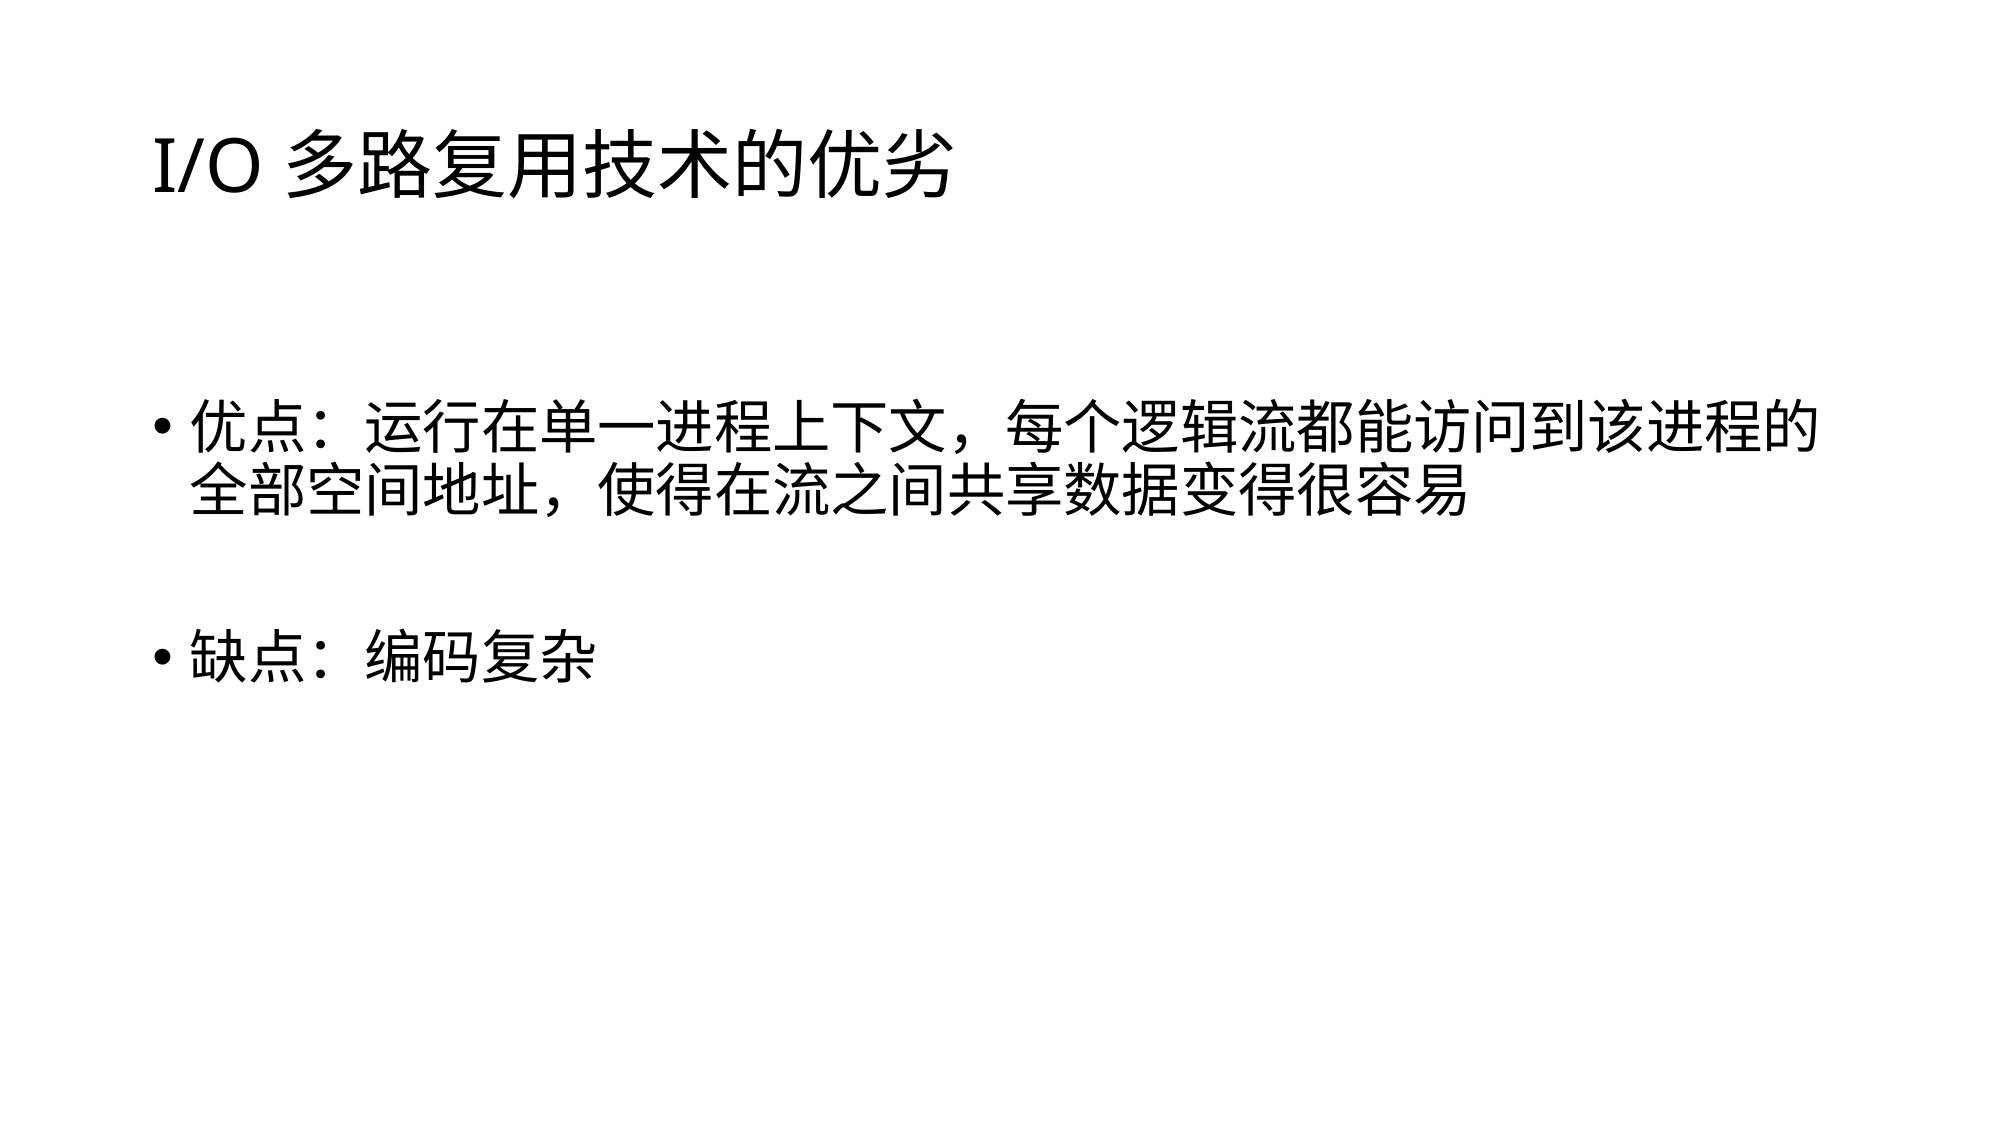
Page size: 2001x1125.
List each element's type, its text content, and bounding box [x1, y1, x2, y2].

list 优点：运行在单一进程上下文，每个逻辑流都能访问到该进程的全部空间地址，使得在流之间共享数据变得很容易 缺点：编码复杂 [137, 299, 1863, 1014]
title I/O多路复用技术的优劣 [137, 59, 1863, 278]
